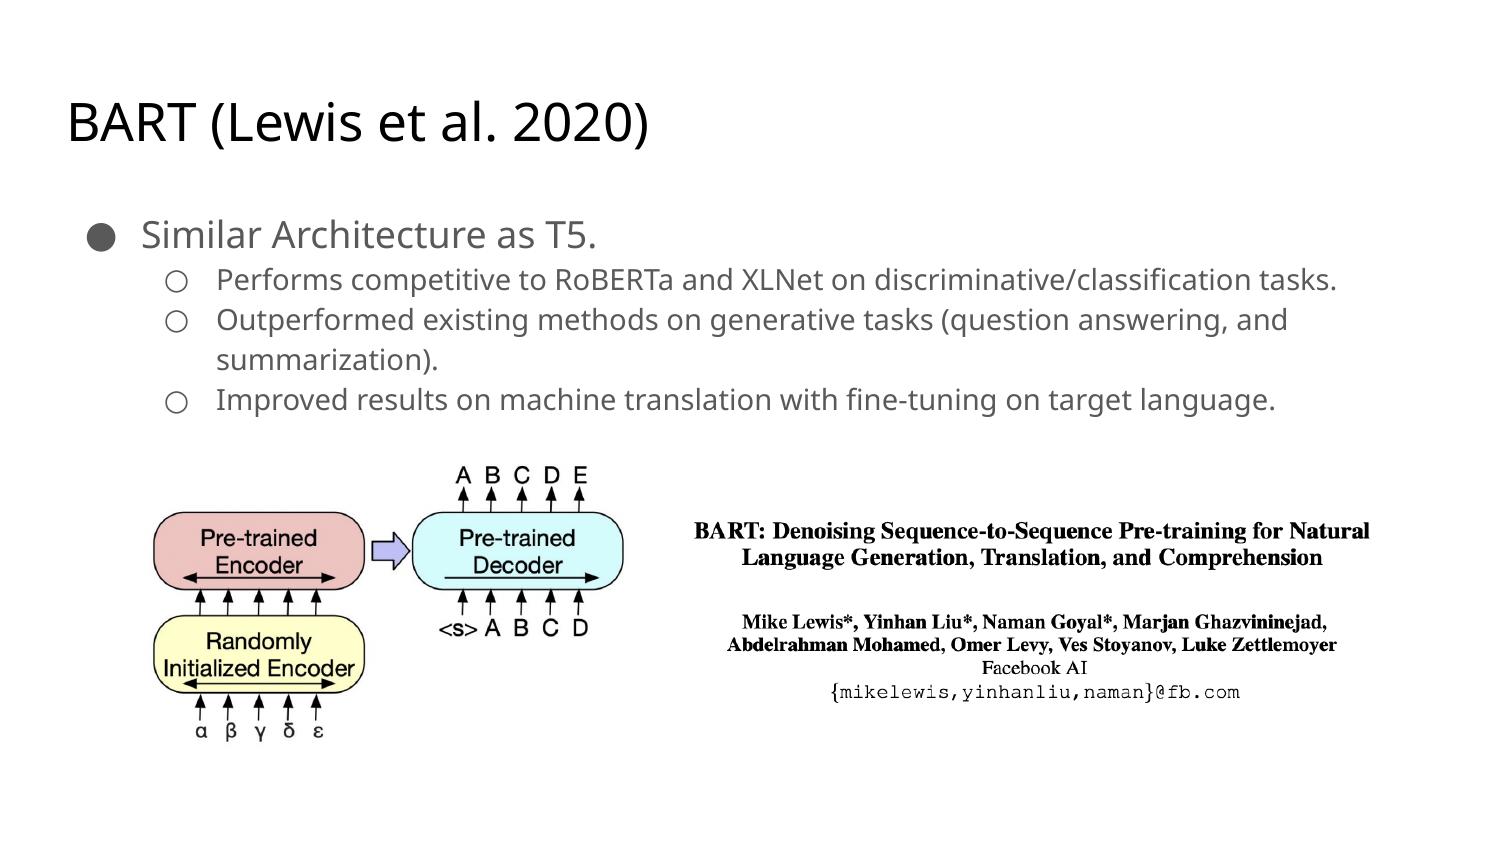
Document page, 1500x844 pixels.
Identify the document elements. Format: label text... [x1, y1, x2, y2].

picture [118, 447, 1453, 750]
list Similar Architecture as T5. Performs competitive to RoBERTa and XLNet on discriminative/classification tasks. Outperformed existing methods on generative tasks (question answering, and summarization). Improved results on machine translation with fine-tuning on target language. [51, 189, 1449, 750]
title BART (Lewis et al. 2020) [51, 72, 1449, 167]
